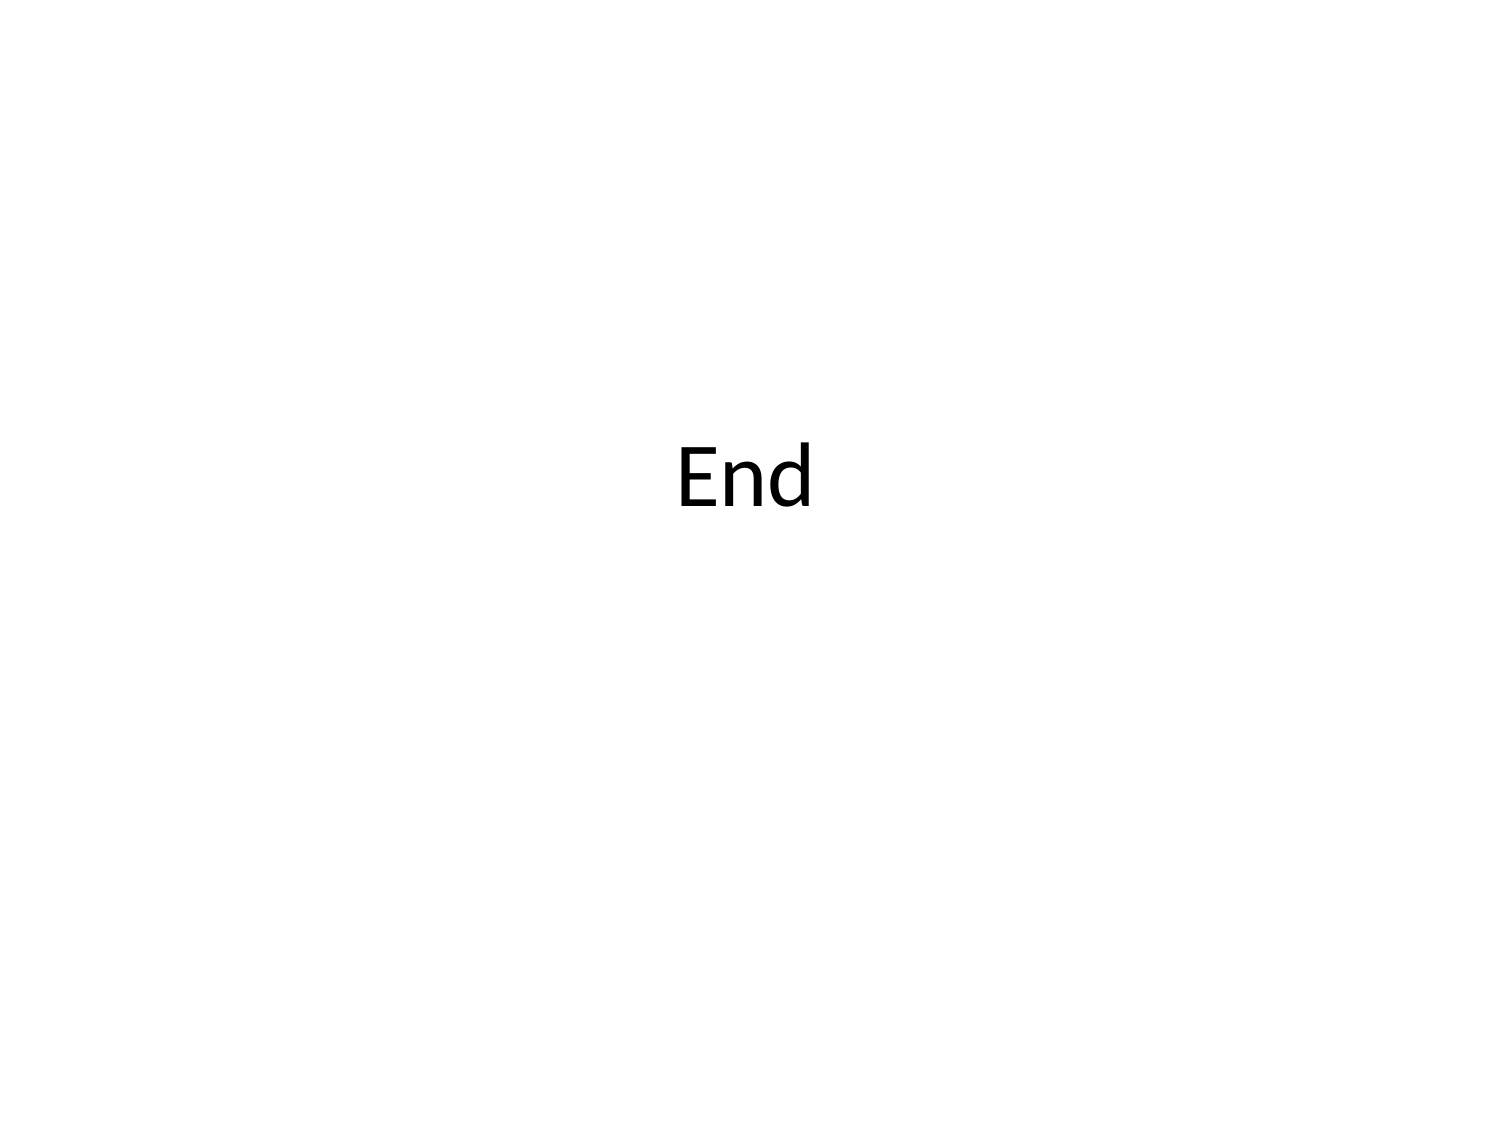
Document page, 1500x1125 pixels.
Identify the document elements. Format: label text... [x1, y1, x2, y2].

title End [112, 349, 1388, 591]
